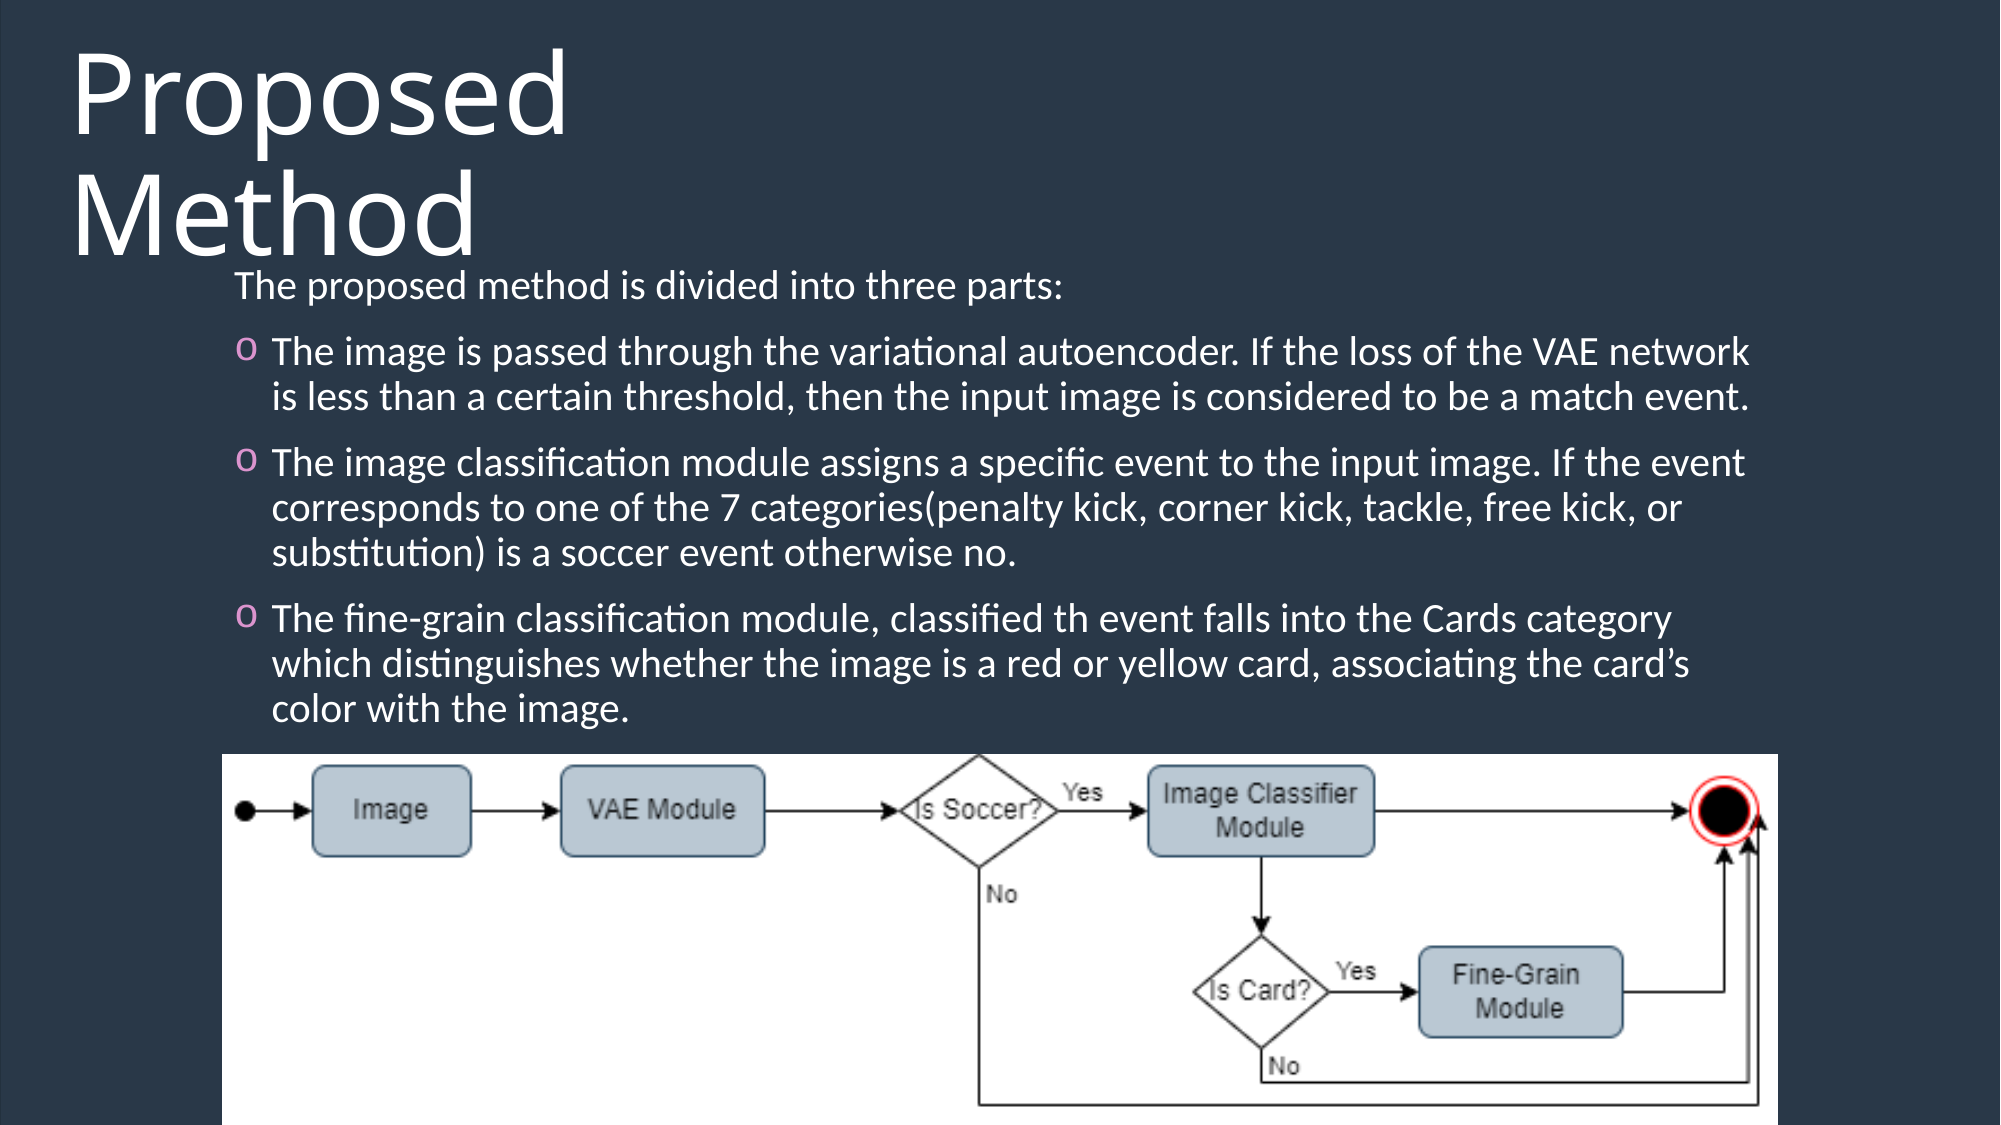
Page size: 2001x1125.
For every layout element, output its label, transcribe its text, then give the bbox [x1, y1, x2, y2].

title Proposed Method [53, 49, 926, 268]
list The proposed method is divided into three parts: The image is passed through the variational autoencoder. If the loss of the VAE network is less than a certain threshold, then the input image is considered to be a match event. The image classification module assigns a specific event to the input image. If the event corresponds to one of the 7 categories(penalty kick, corner kick, tackle, free kick, or substitution) is a soccer event otherwise no. The fine-grain classification module, classified th event falls into the Cards category which distinguishes whether the image is a red or yellow card, associating the card’s color with the image. [219, 256, 1780, 745]
picture [222, 754, 1778, 1125]
